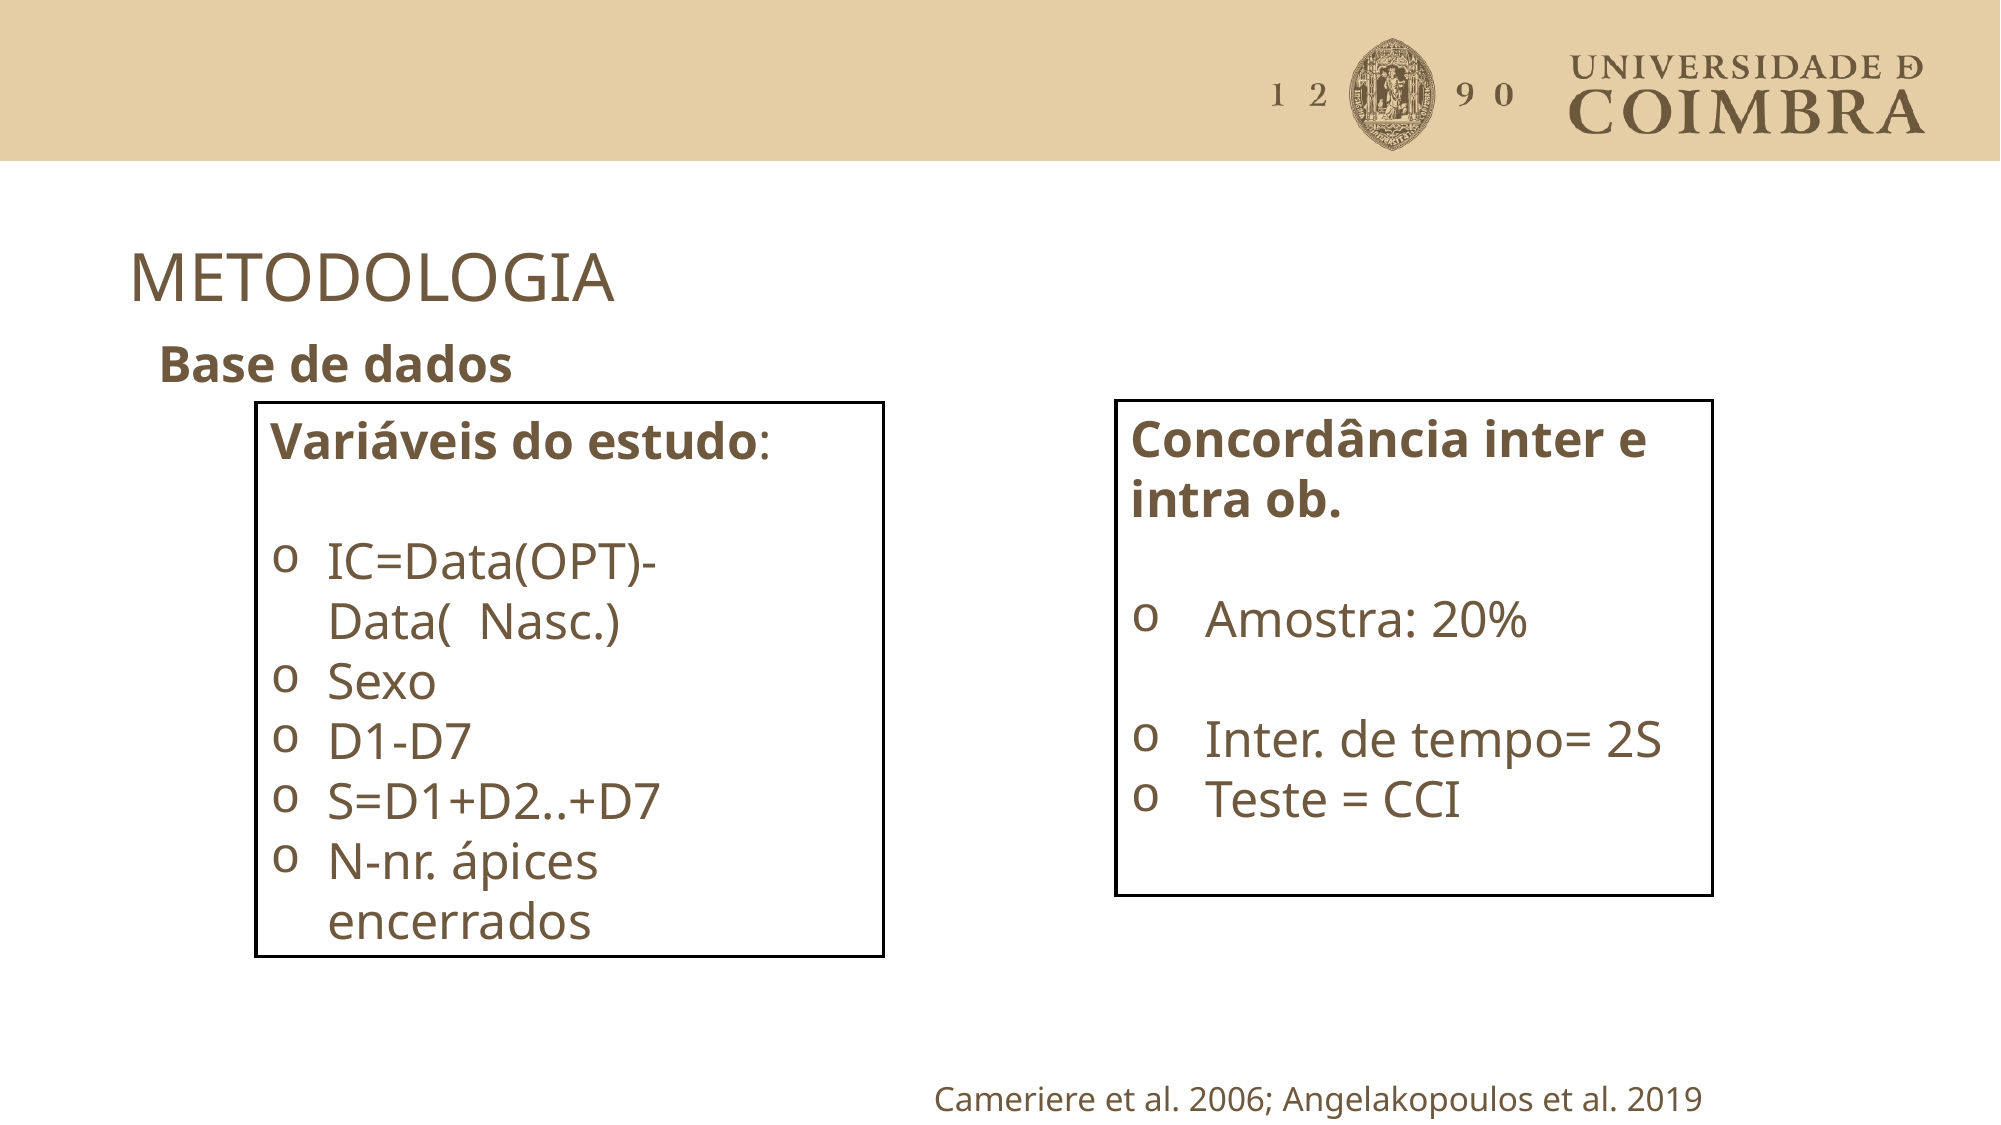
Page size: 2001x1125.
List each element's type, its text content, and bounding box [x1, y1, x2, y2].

text_box METODOLOGIA [114, 227, 1886, 322]
text_box Concordância inter e intra ob. Amostra: 20% Inter. de tempo= 2S Teste = CCI [1116, 400, 1713, 896]
text_box Base de dados [143, 324, 541, 400]
picture [1272, 35, 1925, 154]
text_box Cameriere et al. 2006; Angelakopoulos et al. 2019 [680, 1070, 1719, 1125]
text_box Variáveis do estudo: IC=Data(OPT)-Data( Nasc.) Sexo D1-D7 S=D1+D2..+D7 N-nr. ápices encerrados [255, 402, 884, 957]
text_box [0, 0, 2000, 163]
